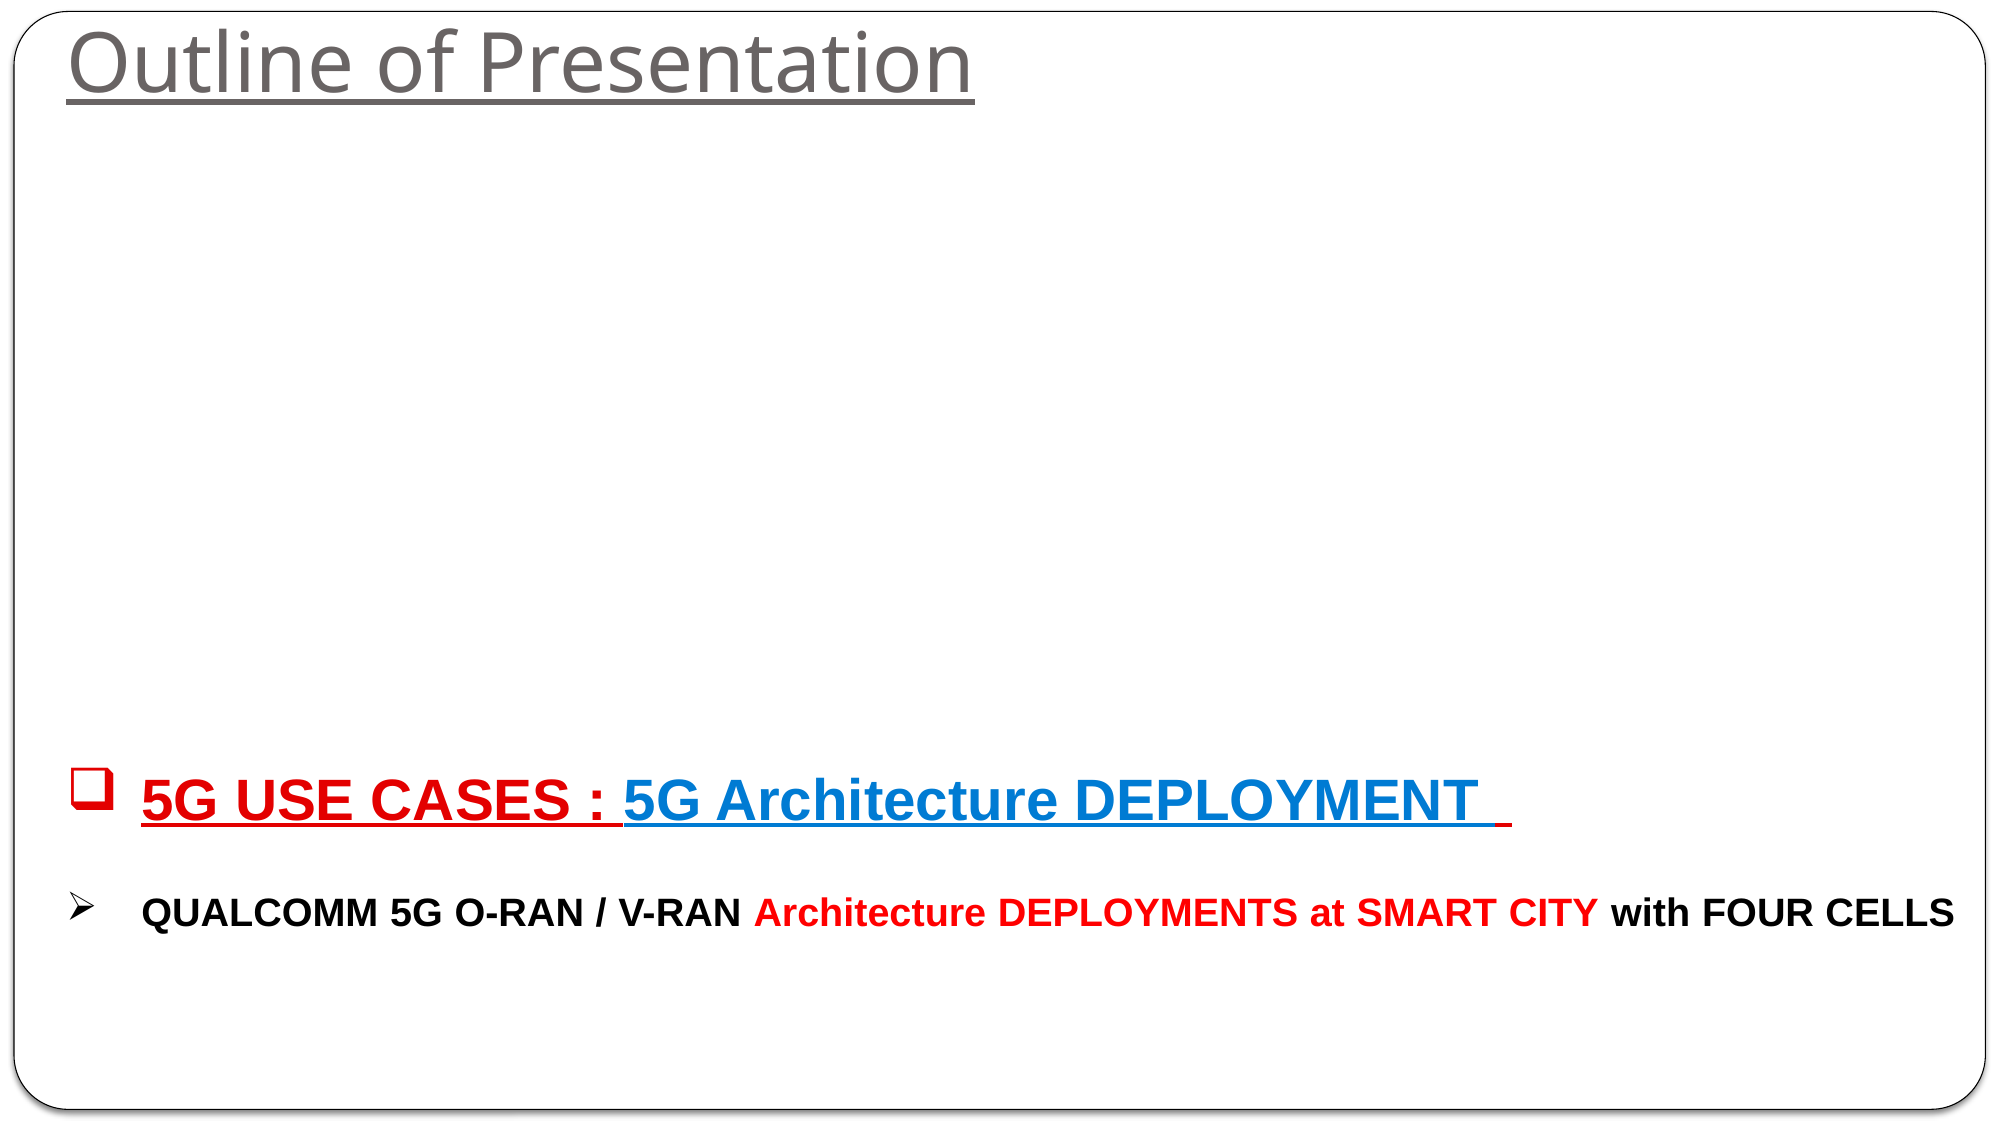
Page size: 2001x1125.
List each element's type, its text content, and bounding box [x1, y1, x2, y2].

text_box Overview of 5G Network and Architecture with Open and Virtualized RAN Industrial Review QUALCOMM DE Transcript 5G Architecture 5G Architecture ( BASIC) 5G Architecture ( with O-RAN and V-RAN) 5G O-RAN / V-RAN Architecture Design by QUALCOMM 5G USE CASES : 5G Architecture DEPLOYMENT CTTC, Barcelona SECURED 5G O-RAN / V-RAN Architecture with TWO CELLS QUALCOMM 5G O-RAN / V-RAN Architecture DEPLOYMENTS at SMART CITY with FOUR CELLS IIIT,KALYANI 5G O-RAN / V-RAN Architecture DEPLOYMENTS over SEA/ISLAND Communication like Gangasagar with Five Cells [51, 124, 1971, 1125]
title Outline of Presentation [51, 0, 1753, 124]
